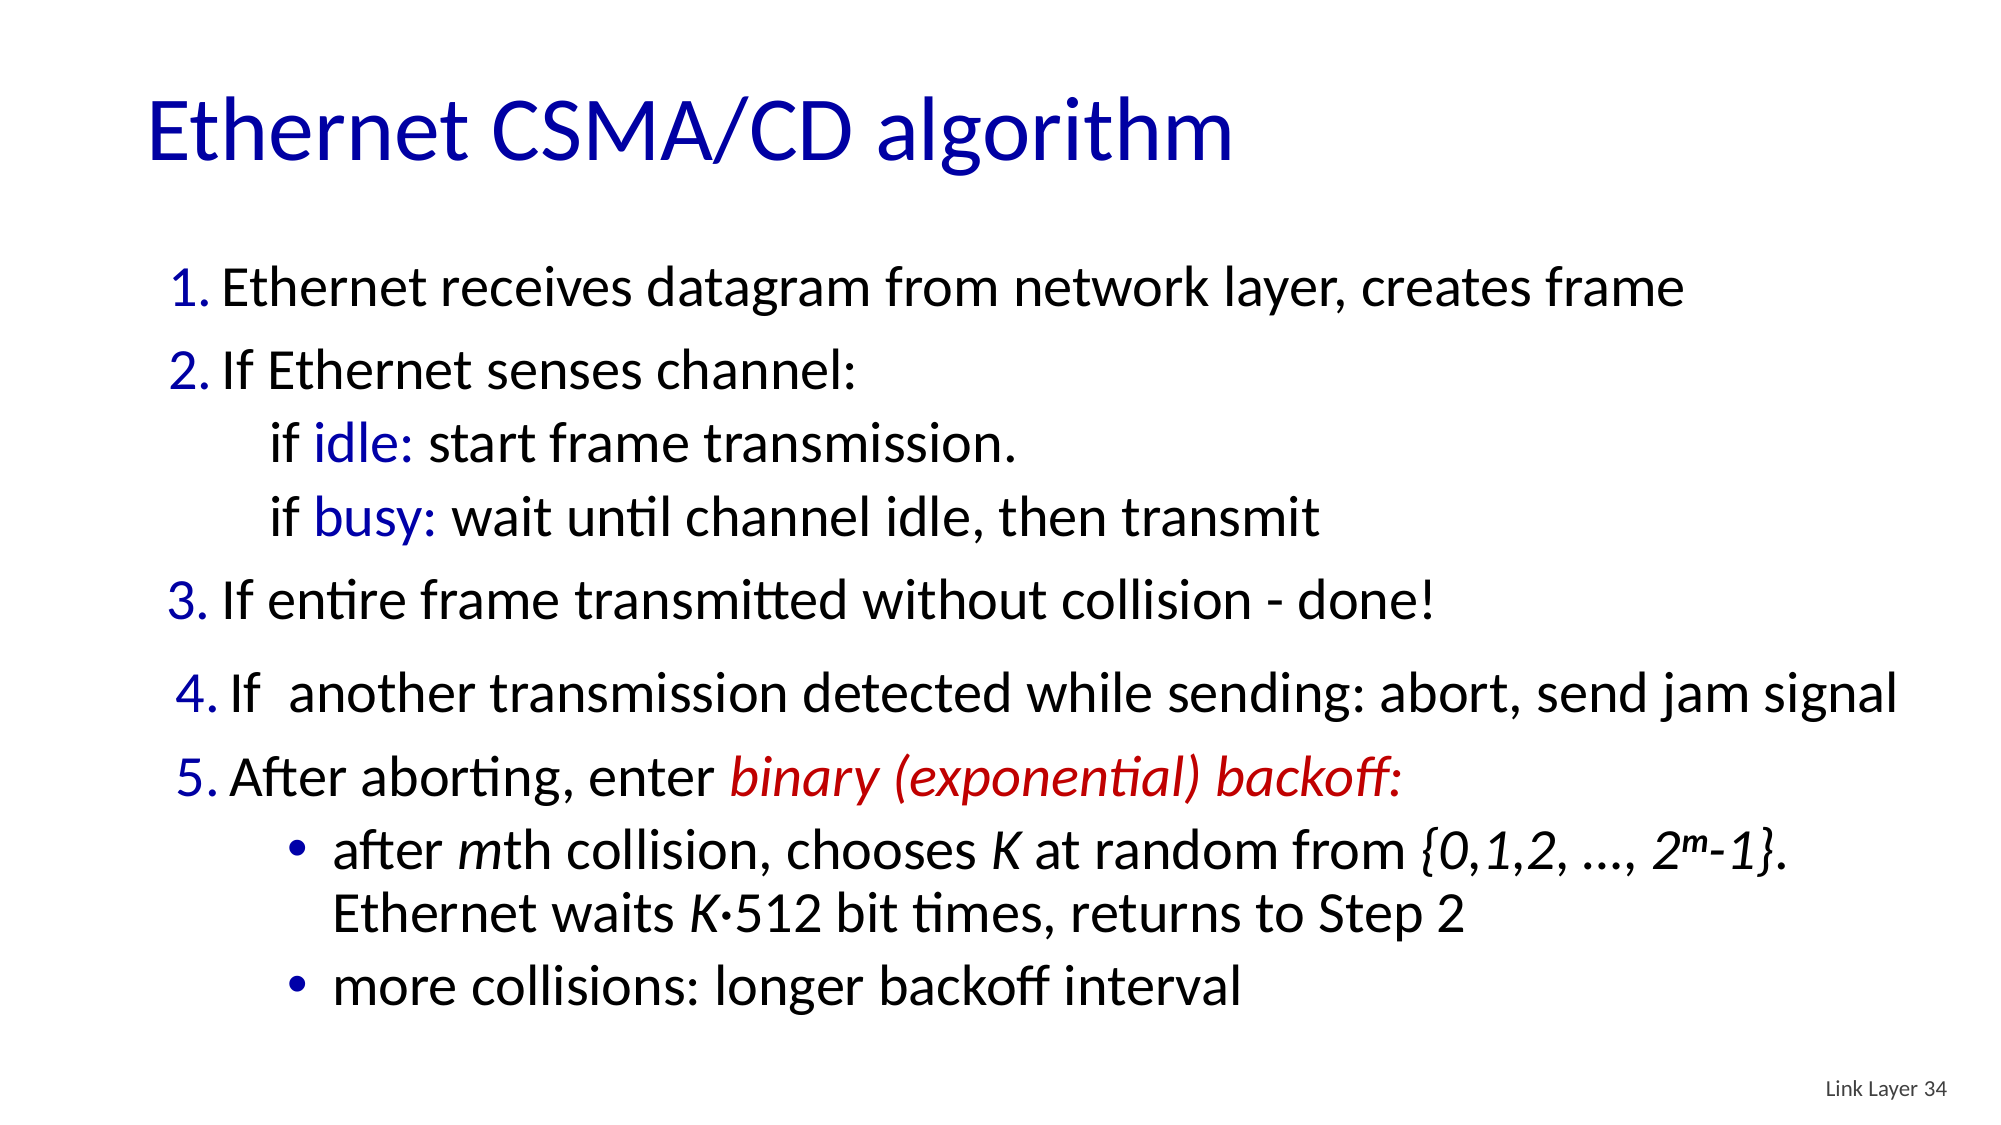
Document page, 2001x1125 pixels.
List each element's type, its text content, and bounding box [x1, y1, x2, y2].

title Ethernet CSMA/CD algorithm [131, 57, 1857, 205]
slide_number Link Layer 34 [1512, 1056, 1963, 1117]
text_box Ethernet receives datagram from network layer, creates frame If Ethernet senses channel: if idle: start frame transmission. if busy: wait until channel idle, then transmit If entire frame transmitted without collision - done! [131, 248, 1803, 646]
text_box If another transmission detected while sending: abort, send jam signal After aborting, enter binary (exponential) backoff: after mth collision, chooses K at random from {0,1,2, …, 2m-1}. Ethernet waits K·512 bit times, returns to Step 2 more collisions: longer backoff interval [139, 654, 1979, 1064]
